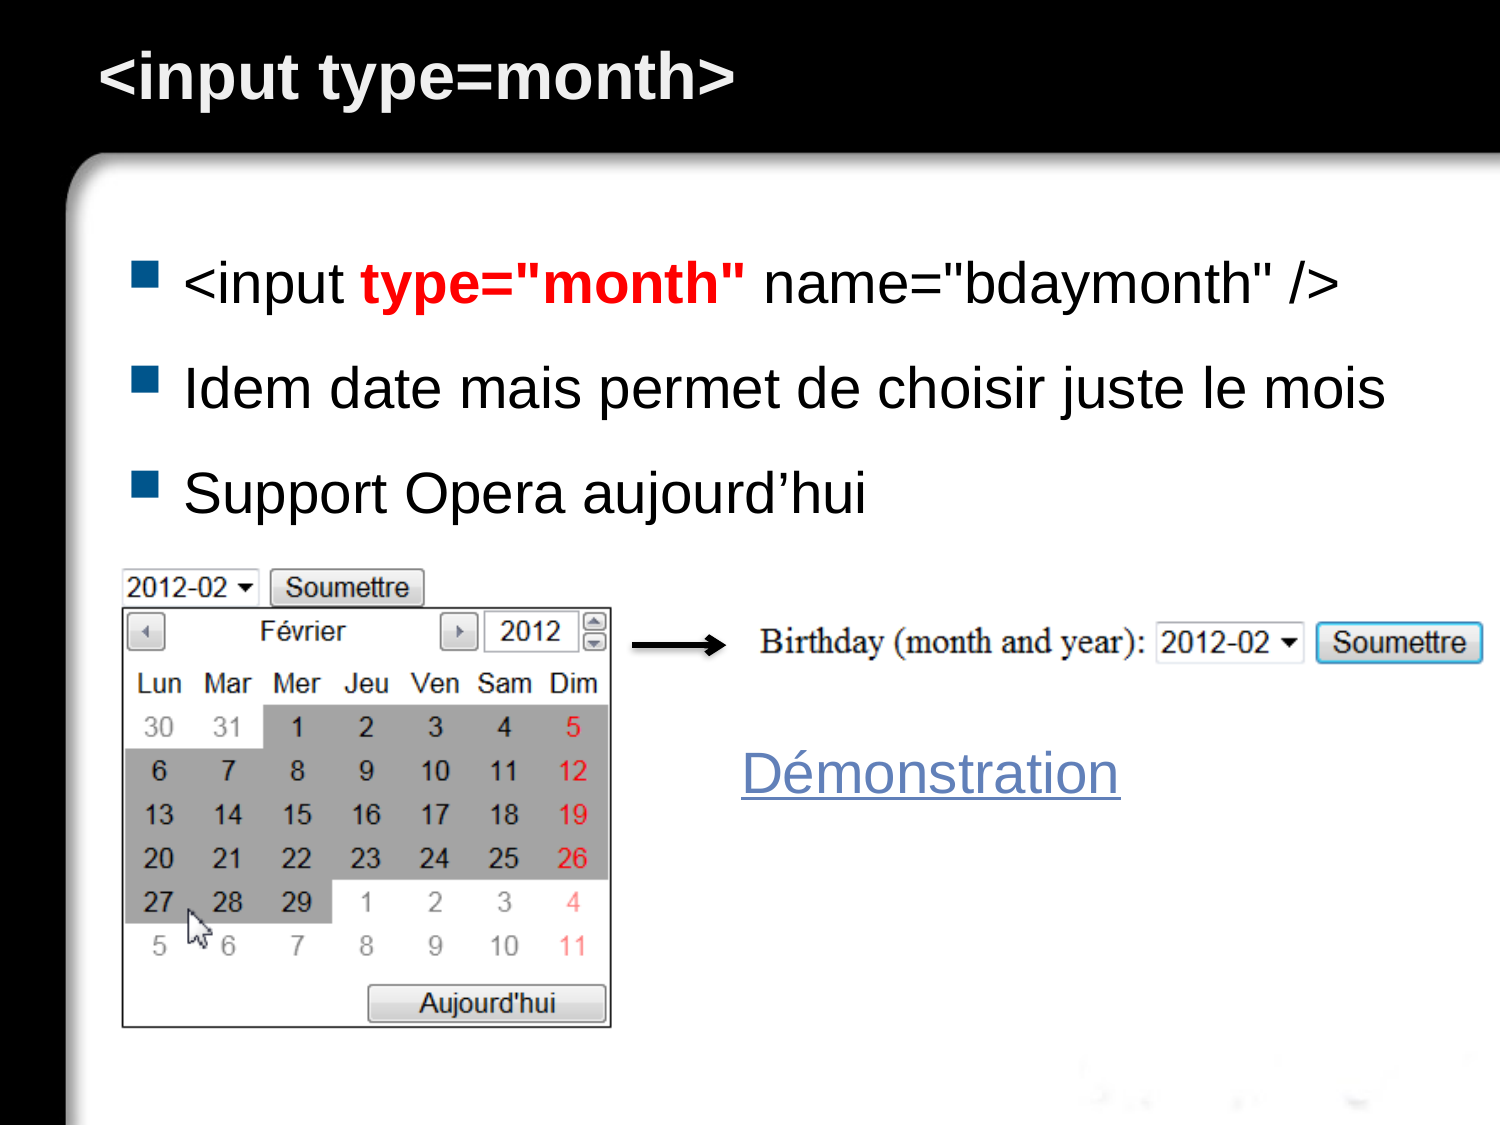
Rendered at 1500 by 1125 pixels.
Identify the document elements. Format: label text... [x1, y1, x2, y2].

title <input type=month> [83, 28, 1472, 117]
text_box Démonstration [726, 727, 1329, 813]
list <input type="month" name="bdaymonth" /> Idem date mais permet de choisir juste le mois Support Opera aujourd’hui [112, 237, 1426, 1013]
picture [0, 0, 1500, 1125]
